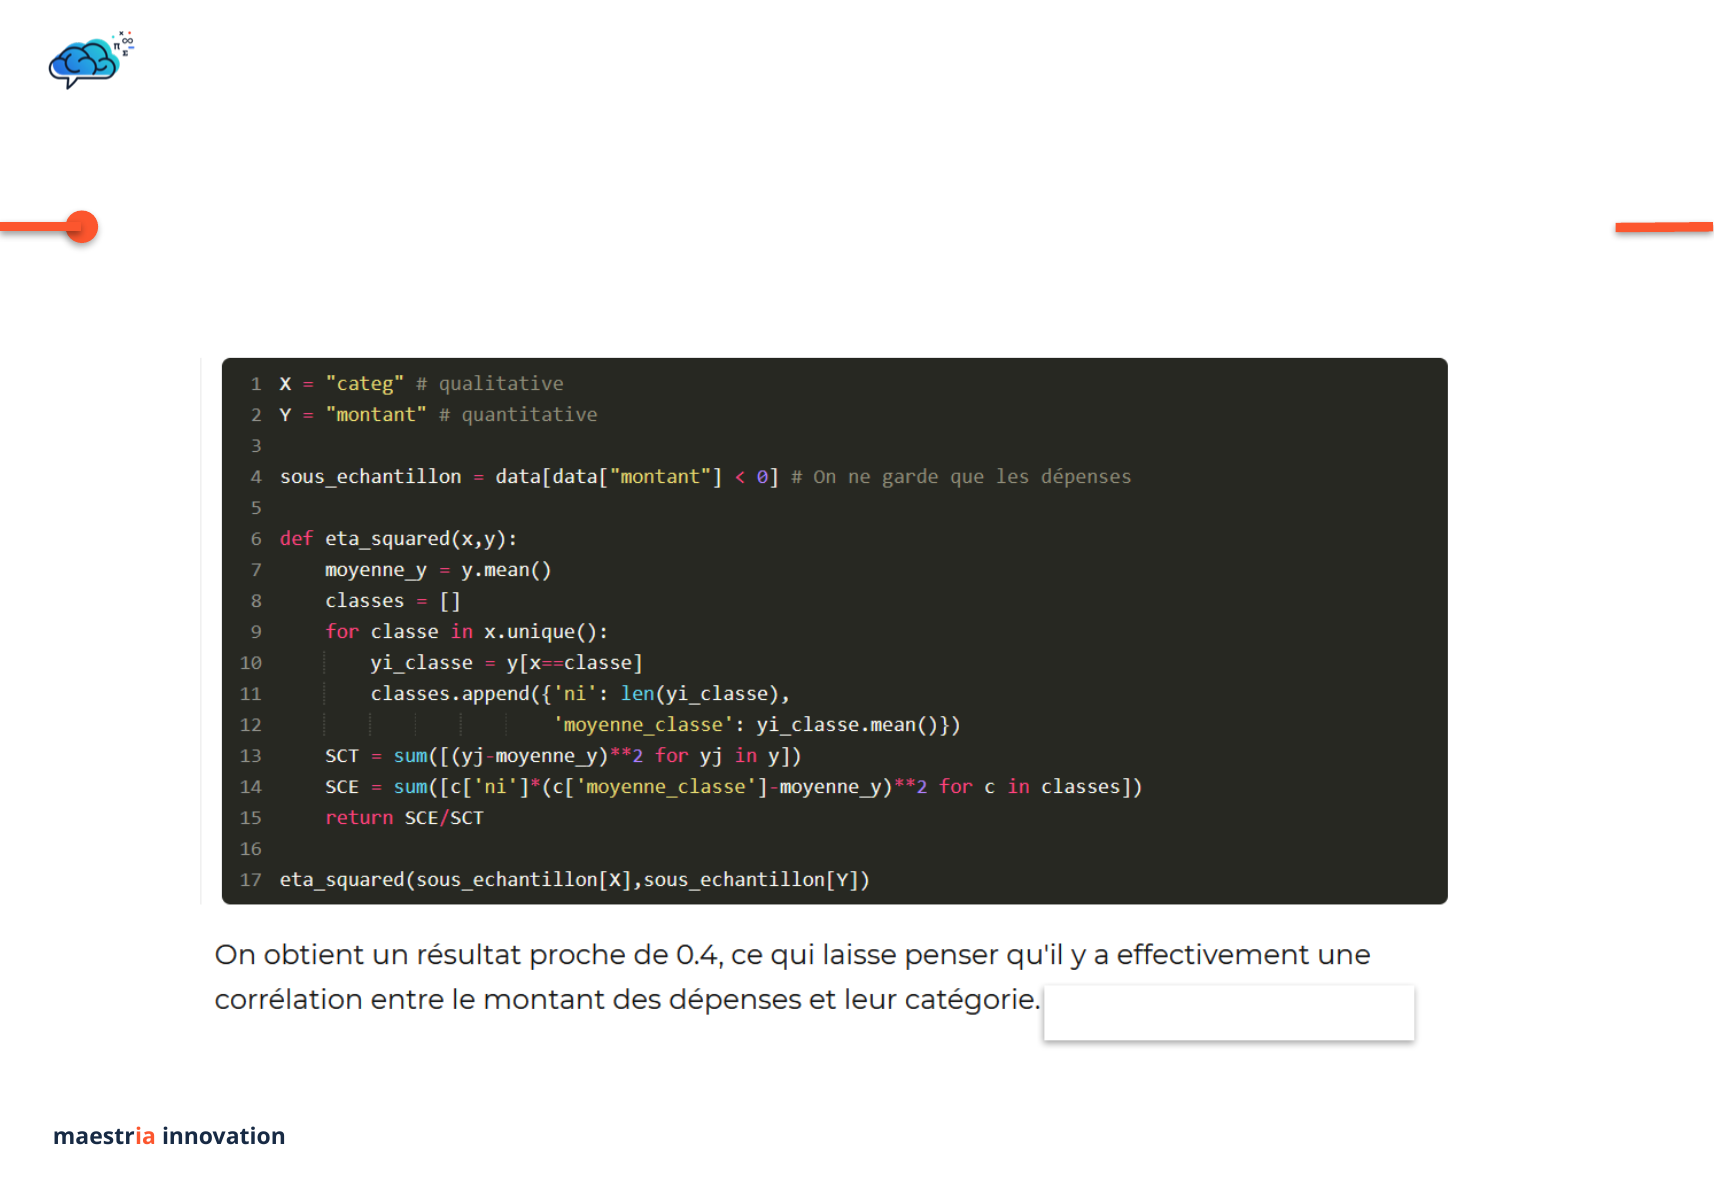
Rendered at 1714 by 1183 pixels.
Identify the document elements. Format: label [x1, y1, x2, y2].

picture [46, 29, 139, 92]
text_box [200, 349, 1493, 1041]
